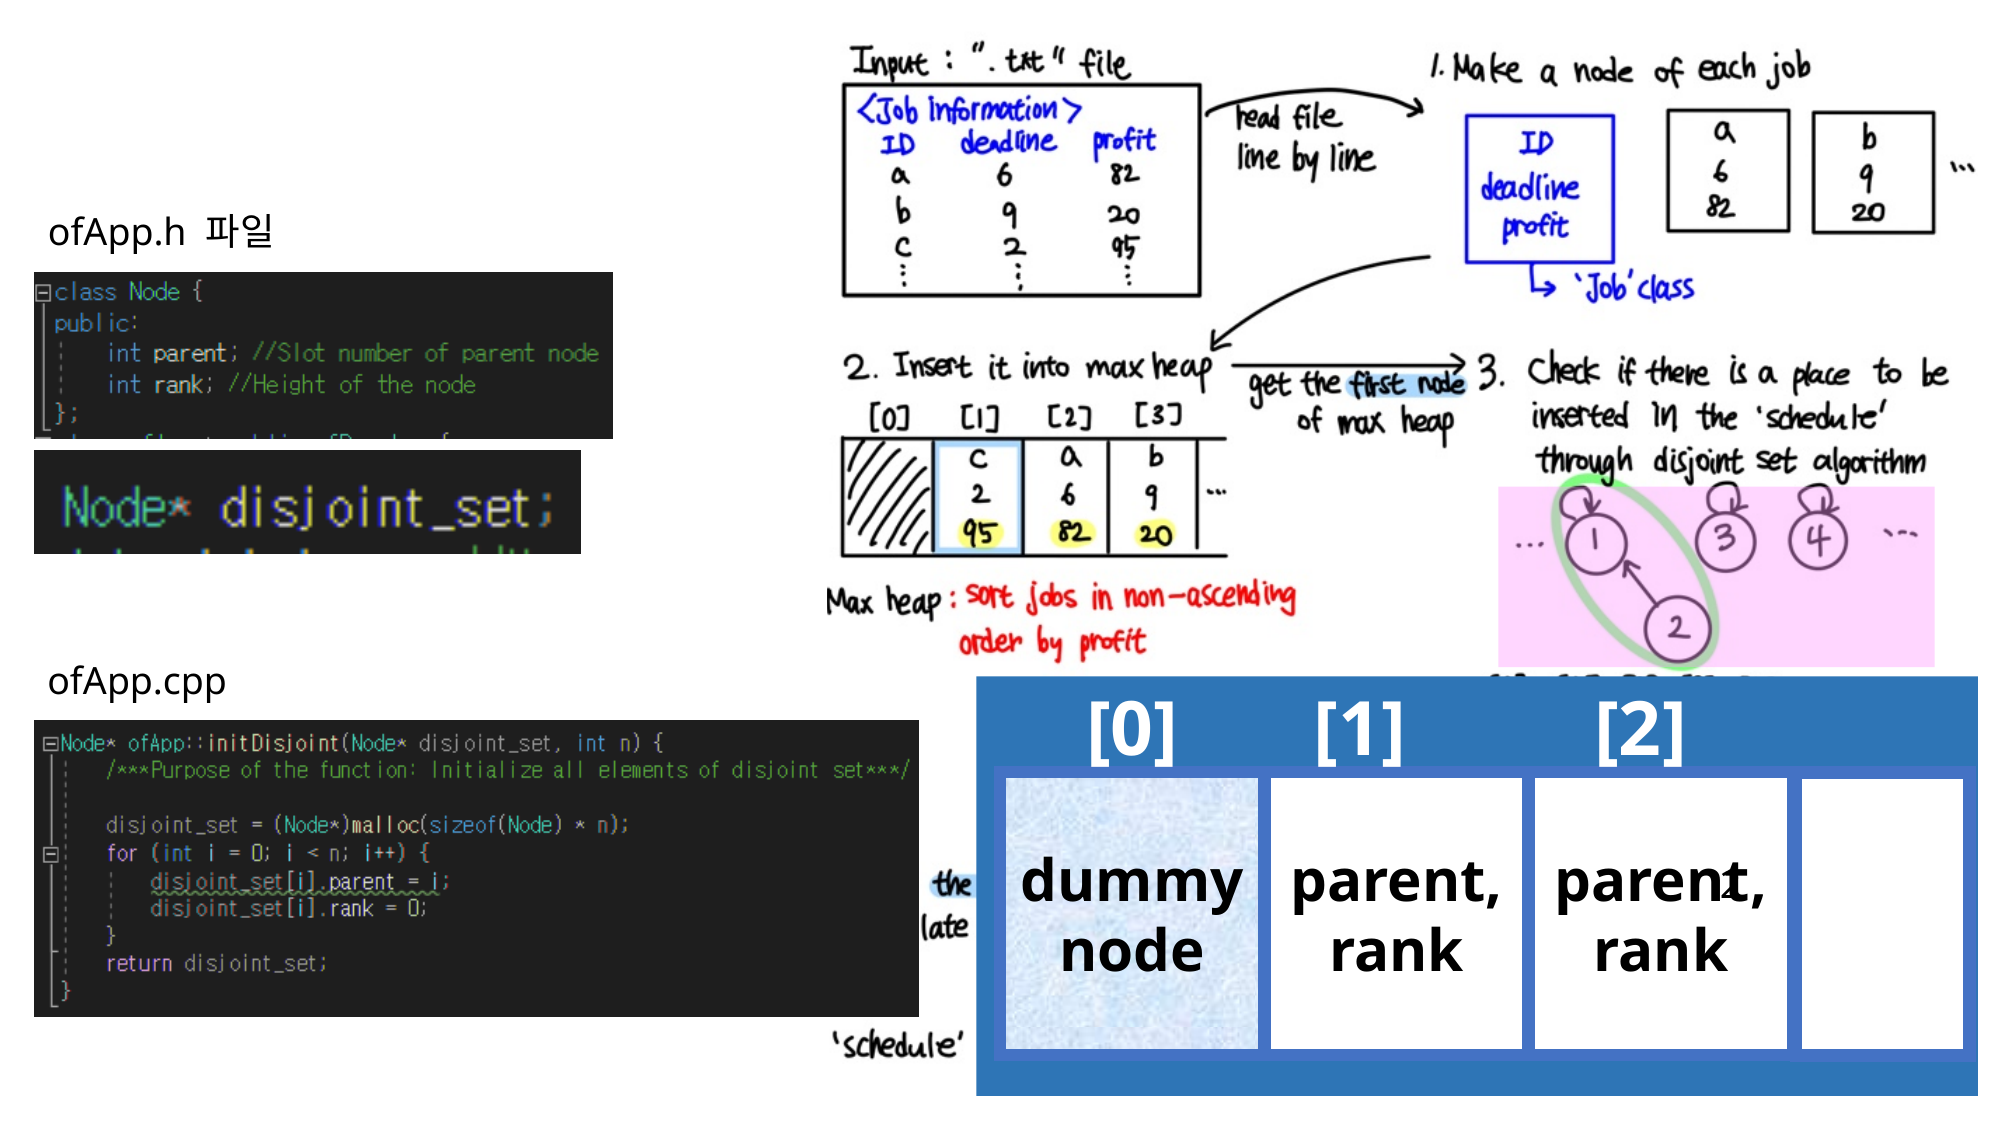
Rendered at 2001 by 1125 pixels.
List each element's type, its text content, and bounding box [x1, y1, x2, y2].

text_box ofApp.h 파일 [33, 200, 290, 261]
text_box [976, 672, 1978, 1096]
picture [34, 31, 1978, 1094]
picture [34, 450, 581, 554]
text_box ofApp.cpp [32, 649, 242, 710]
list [34, 272, 613, 439]
